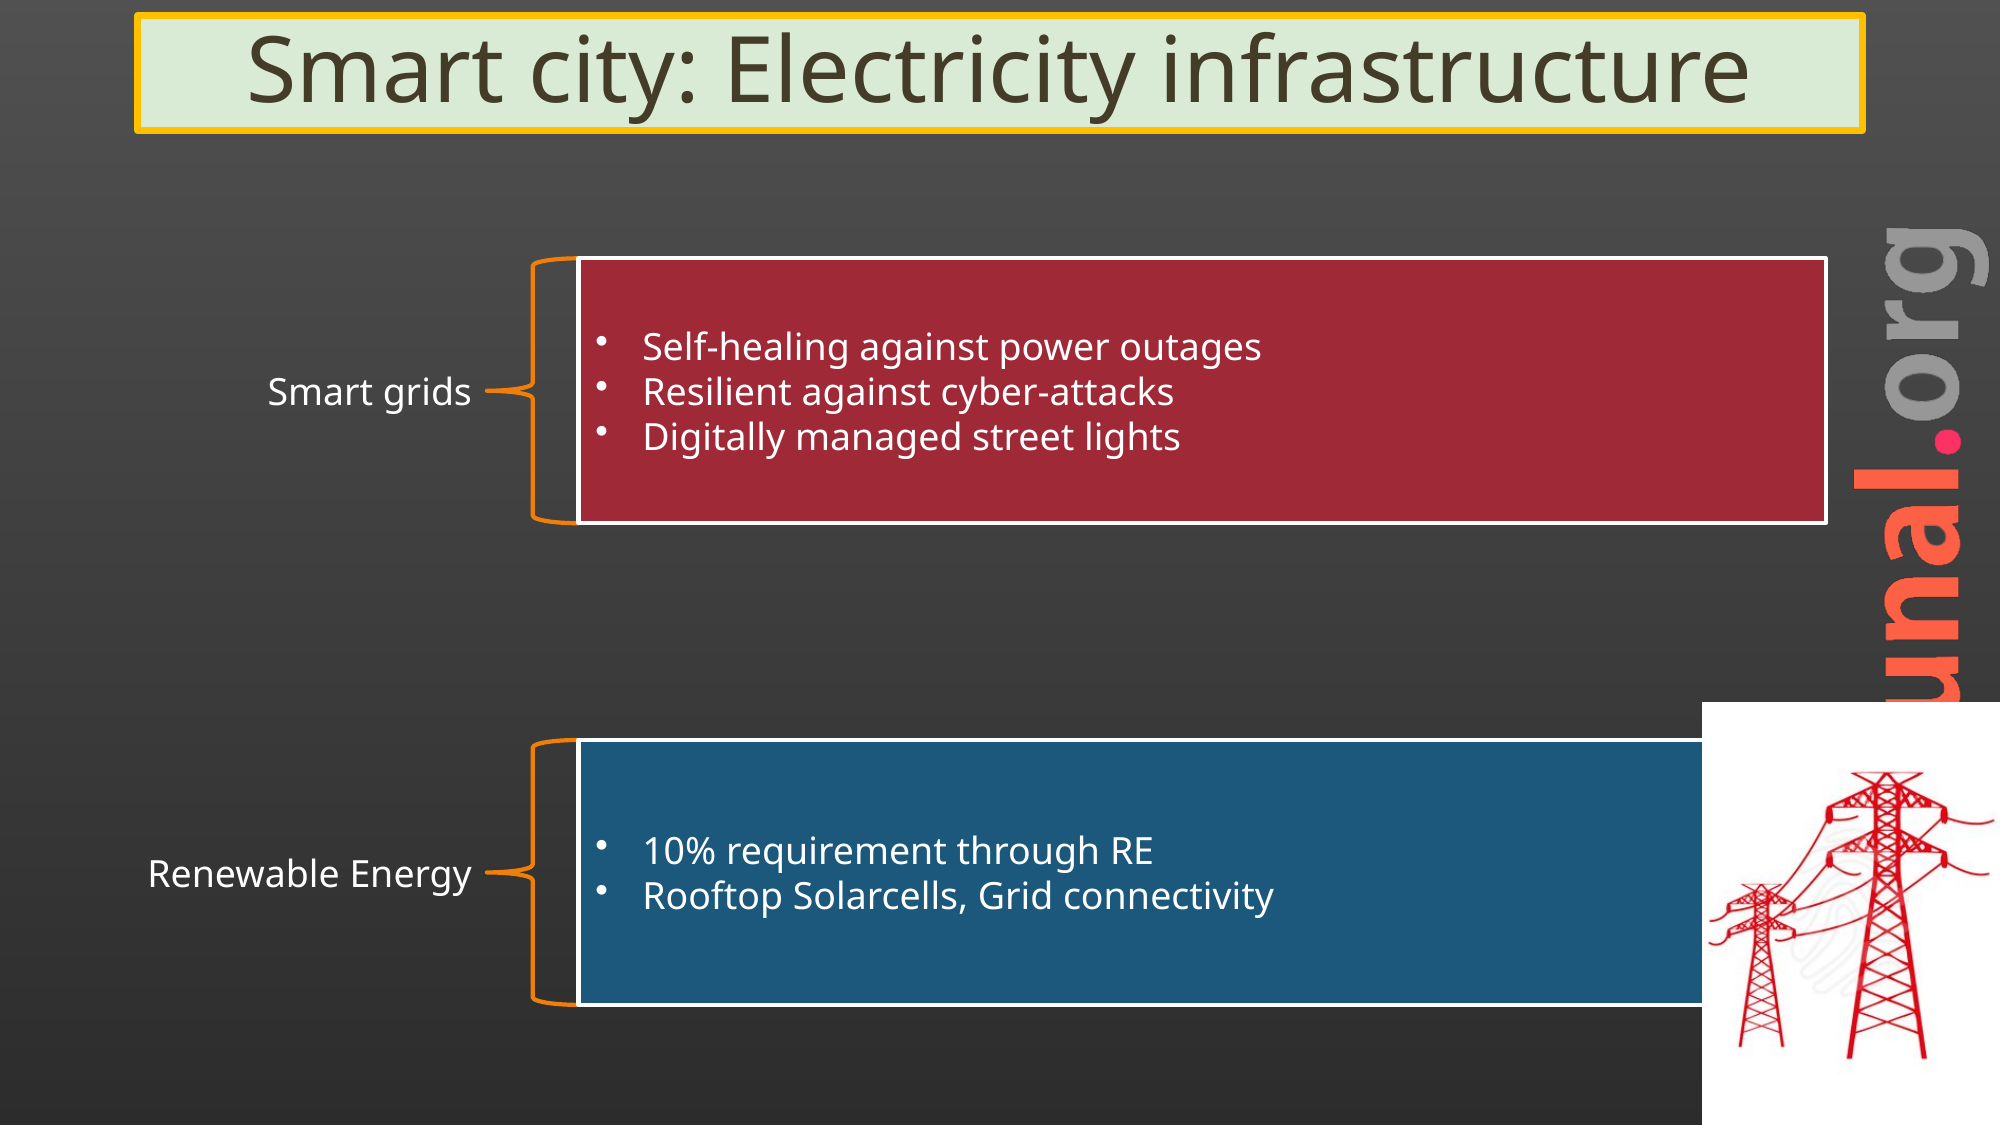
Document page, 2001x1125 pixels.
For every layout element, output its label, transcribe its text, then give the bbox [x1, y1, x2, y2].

title Smart city: Electricity infrastructure [134, 12, 1866, 134]
picture [1702, 223, 2000, 1125]
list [28, 149, 1863, 1114]
